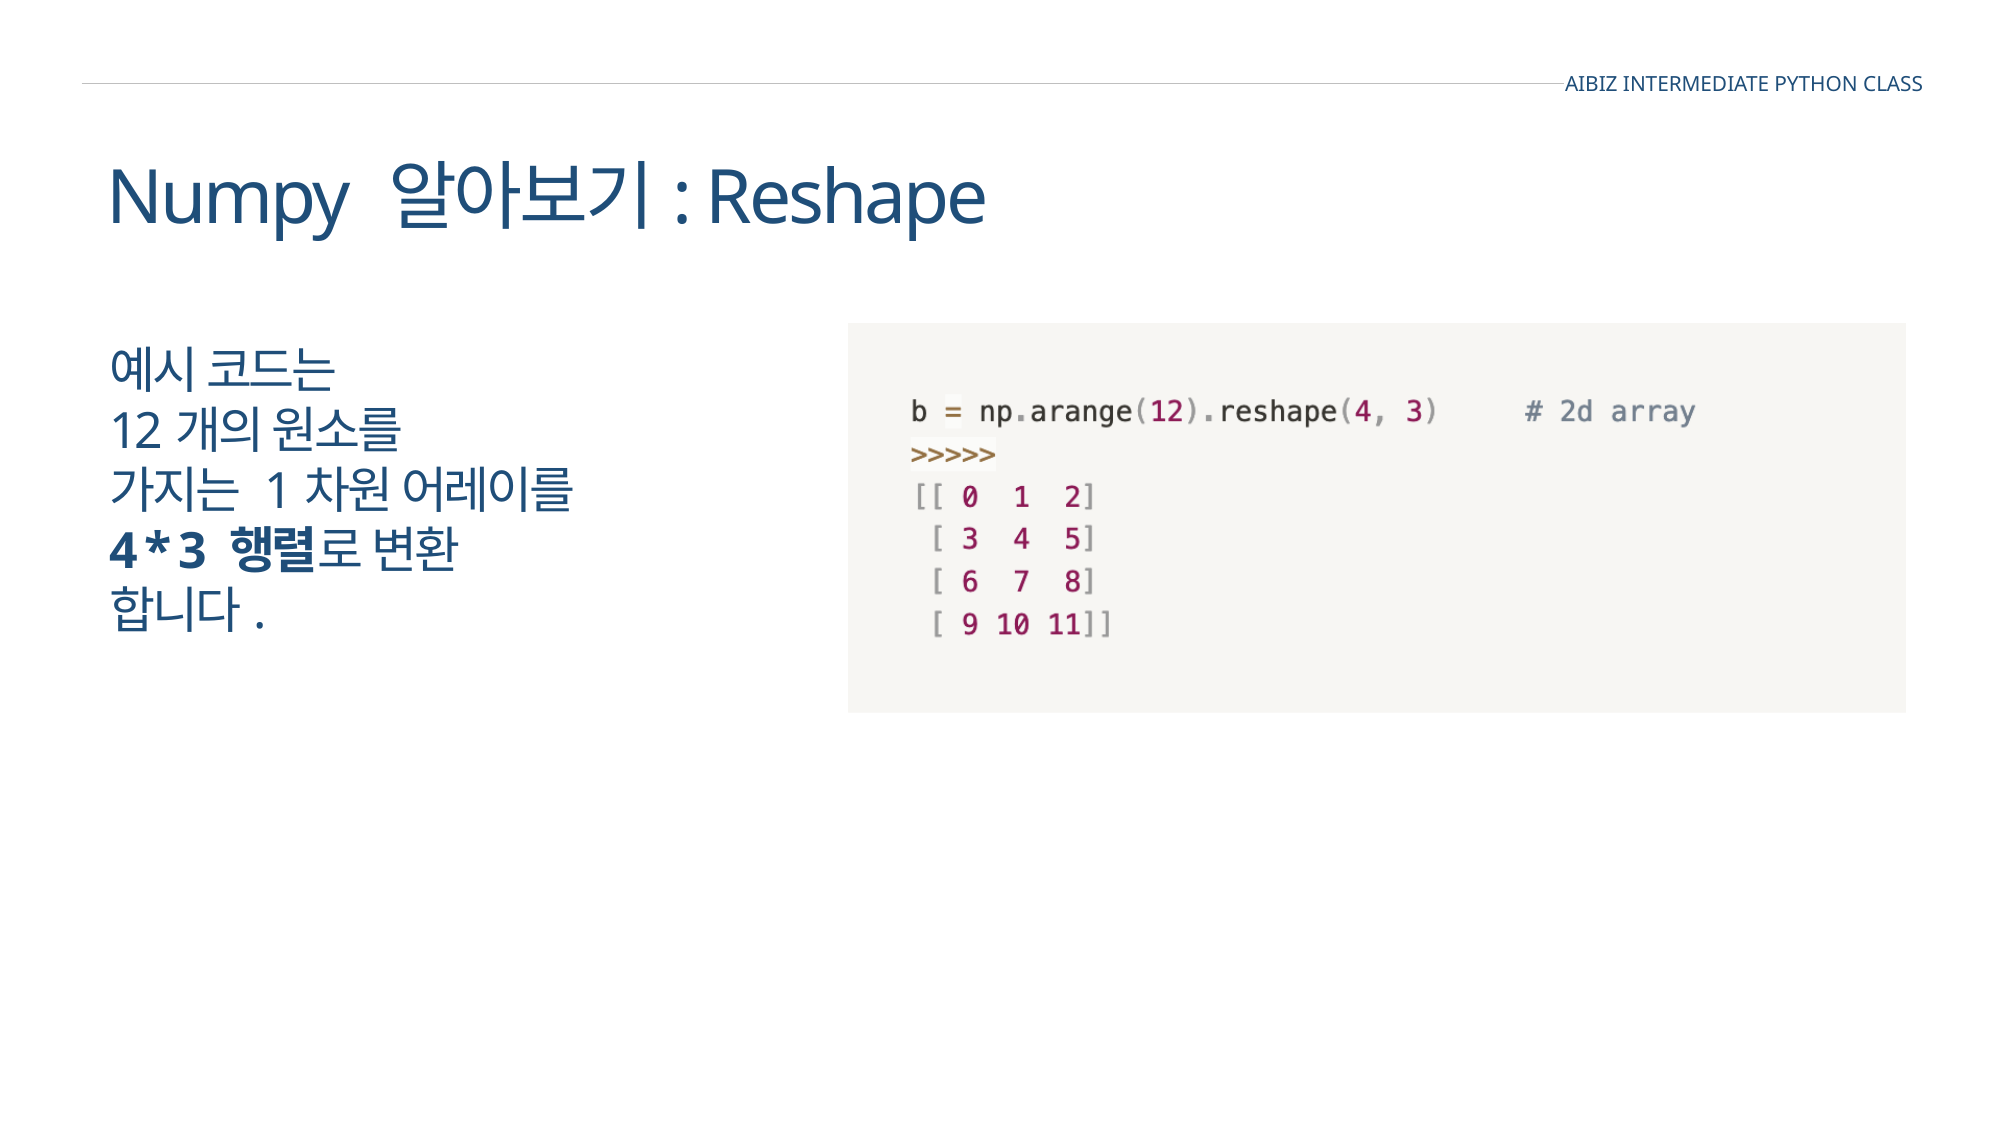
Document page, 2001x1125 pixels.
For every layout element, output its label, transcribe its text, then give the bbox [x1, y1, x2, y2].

picture [848, 323, 1906, 718]
text_box 예시 코드는 12개의 원소를 가지는 1차원 어레이를 4 * 3 행렬로 변환 합니다. [94, 331, 848, 647]
text_box Numpy 알아보기: Reshape [91, 141, 1004, 247]
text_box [81, 63, 1939, 104]
